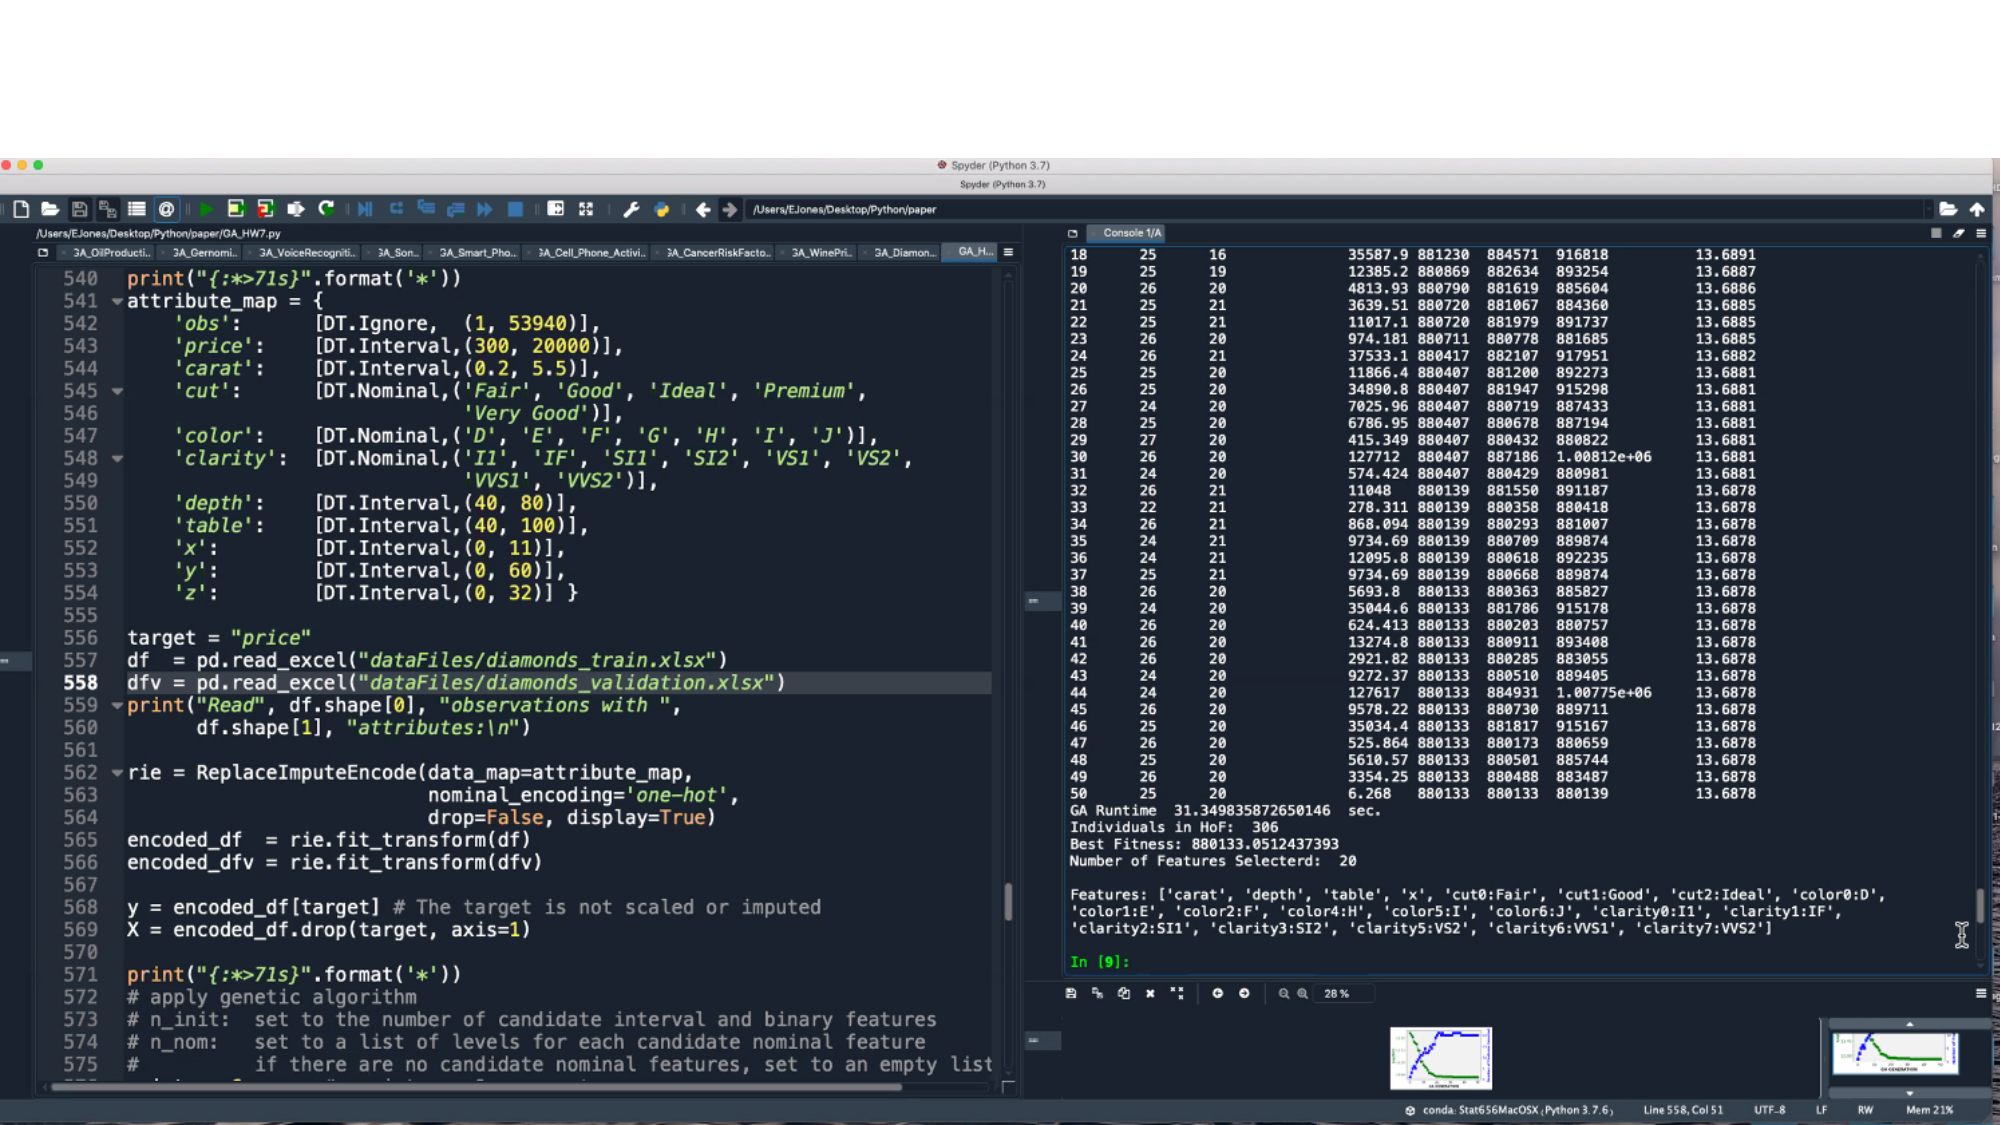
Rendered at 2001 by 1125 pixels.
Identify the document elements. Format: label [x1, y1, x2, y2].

picture [0, 158, 2000, 1125]
